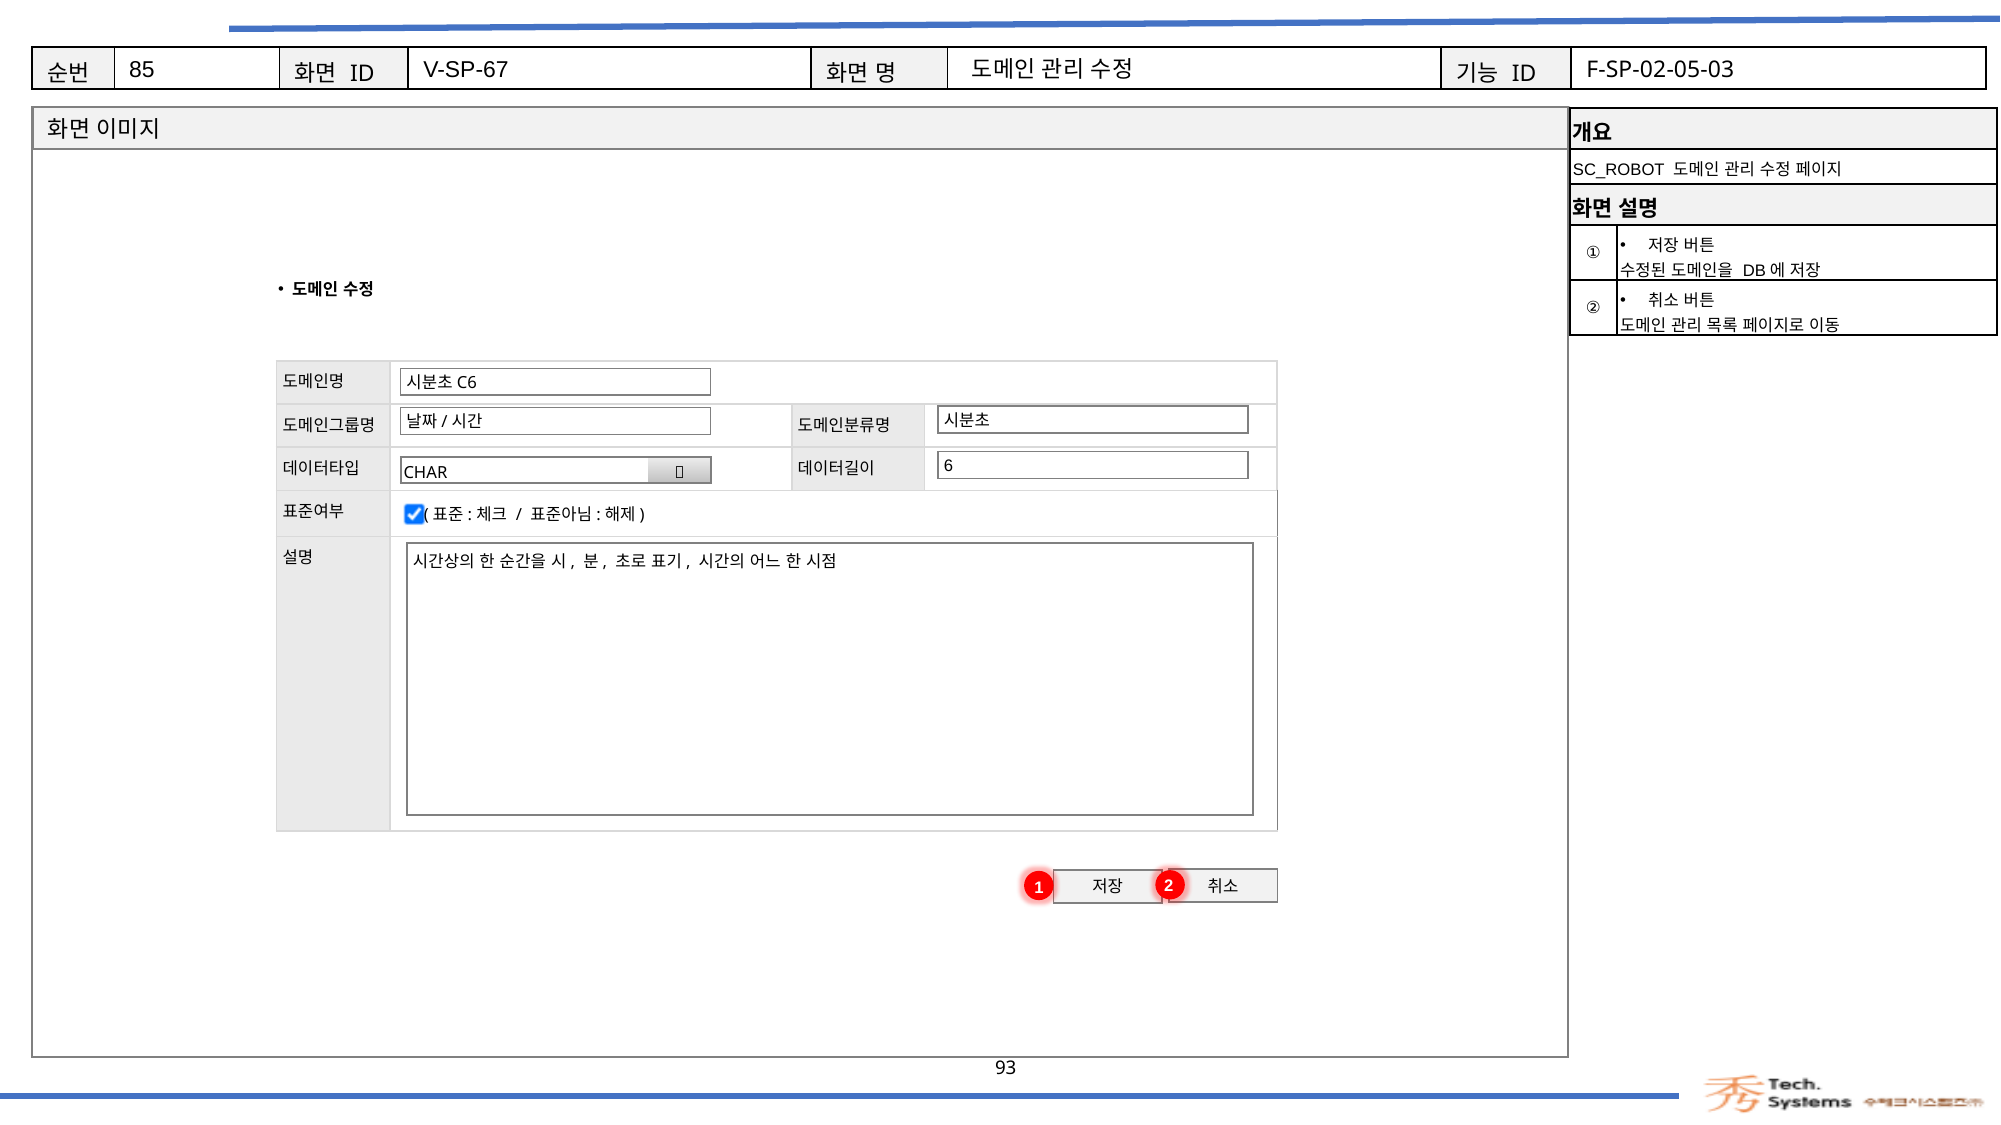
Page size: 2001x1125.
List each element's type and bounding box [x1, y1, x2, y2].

text_box [406, 543, 1253, 815]
text_box [409, 496, 660, 532]
table_header [1571, 109, 1996, 148]
text_box [400, 407, 711, 435]
table_cell [1618, 226, 1996, 279]
table_cell [277, 448, 389, 490]
table_cell [925, 448, 1276, 490]
table_cell [793, 448, 924, 490]
table_cell [1571, 281, 1616, 334]
table_cell [1571, 226, 1616, 279]
table_header [277, 362, 389, 403]
text_box [263, 271, 524, 306]
table_cell [391, 405, 791, 446]
table_cell [793, 405, 924, 446]
table_cell [1571, 150, 1996, 183]
table_header [402, 458, 710, 482]
table_cell [277, 491, 389, 536]
text_box [937, 406, 1248, 433]
table_cell [277, 537, 389, 830]
table_cell [391, 448, 791, 490]
table_cell [1618, 281, 1996, 334]
text_box [114, 47, 170, 90]
table_header [391, 362, 1276, 403]
text_box [1006, 867, 1278, 905]
table_cell [925, 405, 1276, 446]
table_cell [1571, 185, 1996, 224]
picture [1702, 1073, 1987, 1114]
table_cell [391, 537, 1277, 830]
text_box [957, 47, 1149, 90]
text_box [1571, 47, 1756, 90]
picture [400, 500, 433, 529]
text_box [937, 451, 1248, 479]
table_cell [391, 491, 1277, 536]
table_cell [277, 405, 389, 446]
text_box [400, 368, 711, 396]
text_box [408, 47, 524, 90]
